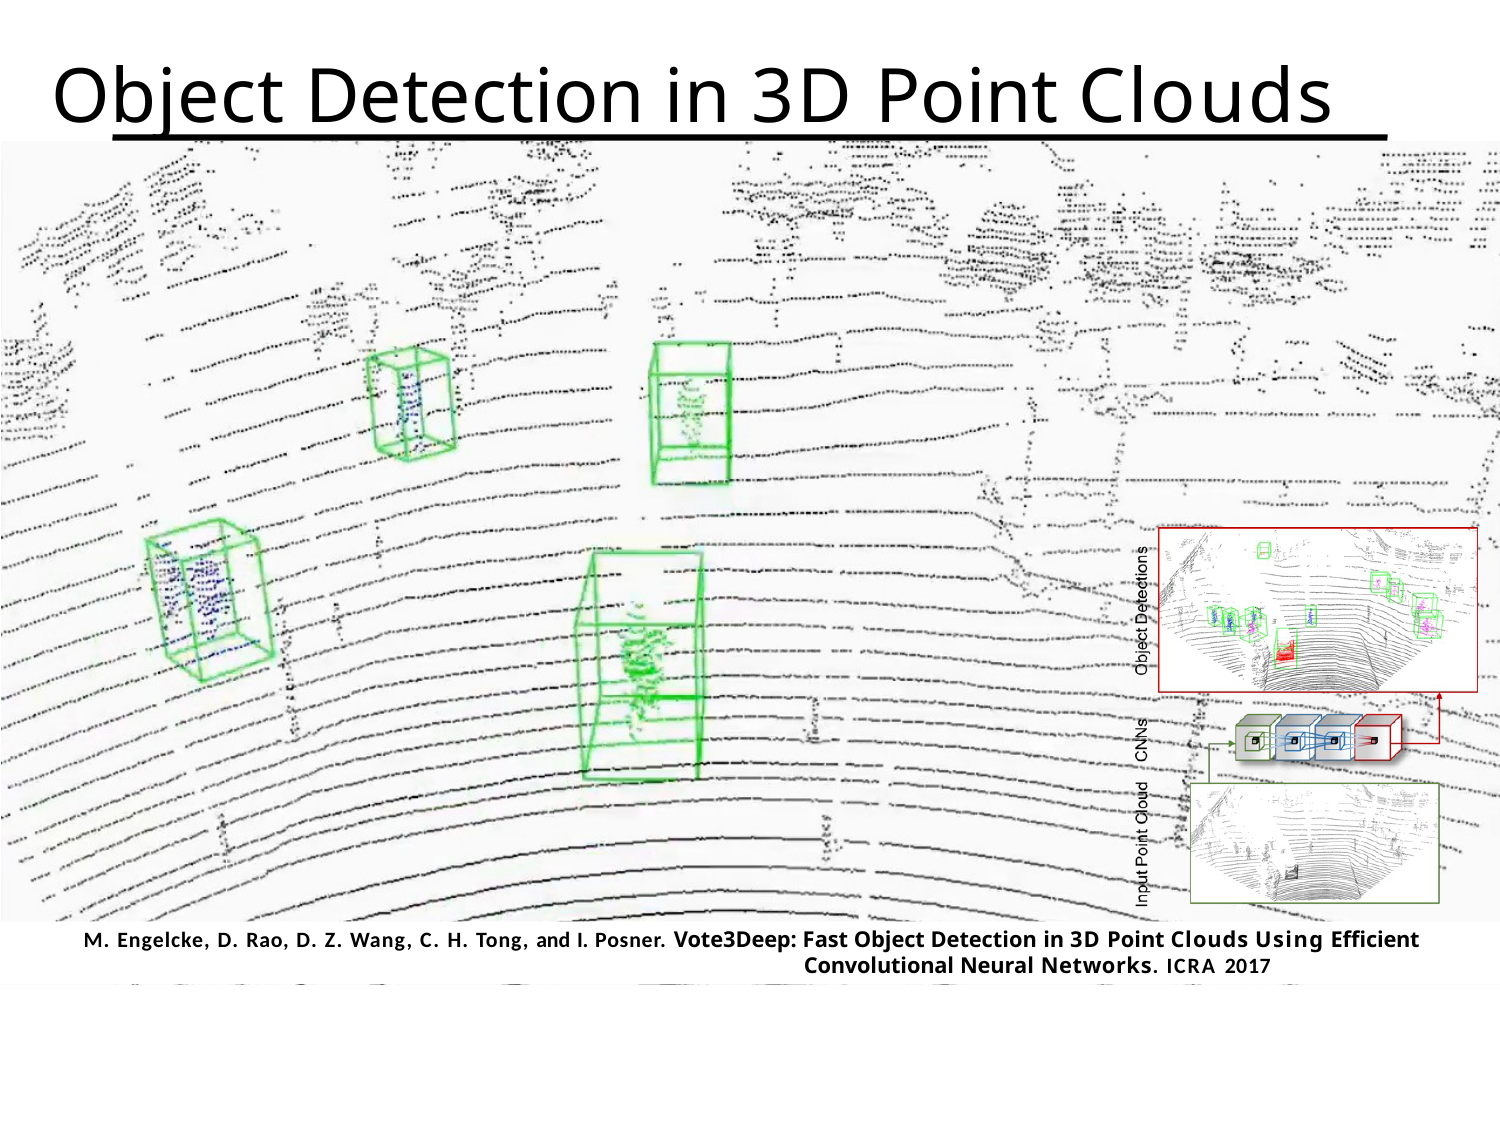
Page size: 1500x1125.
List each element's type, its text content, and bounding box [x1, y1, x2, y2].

picture [0, 141, 1500, 985]
title Object Detection in 3D Point Clouds [49, 0, 1500, 140]
